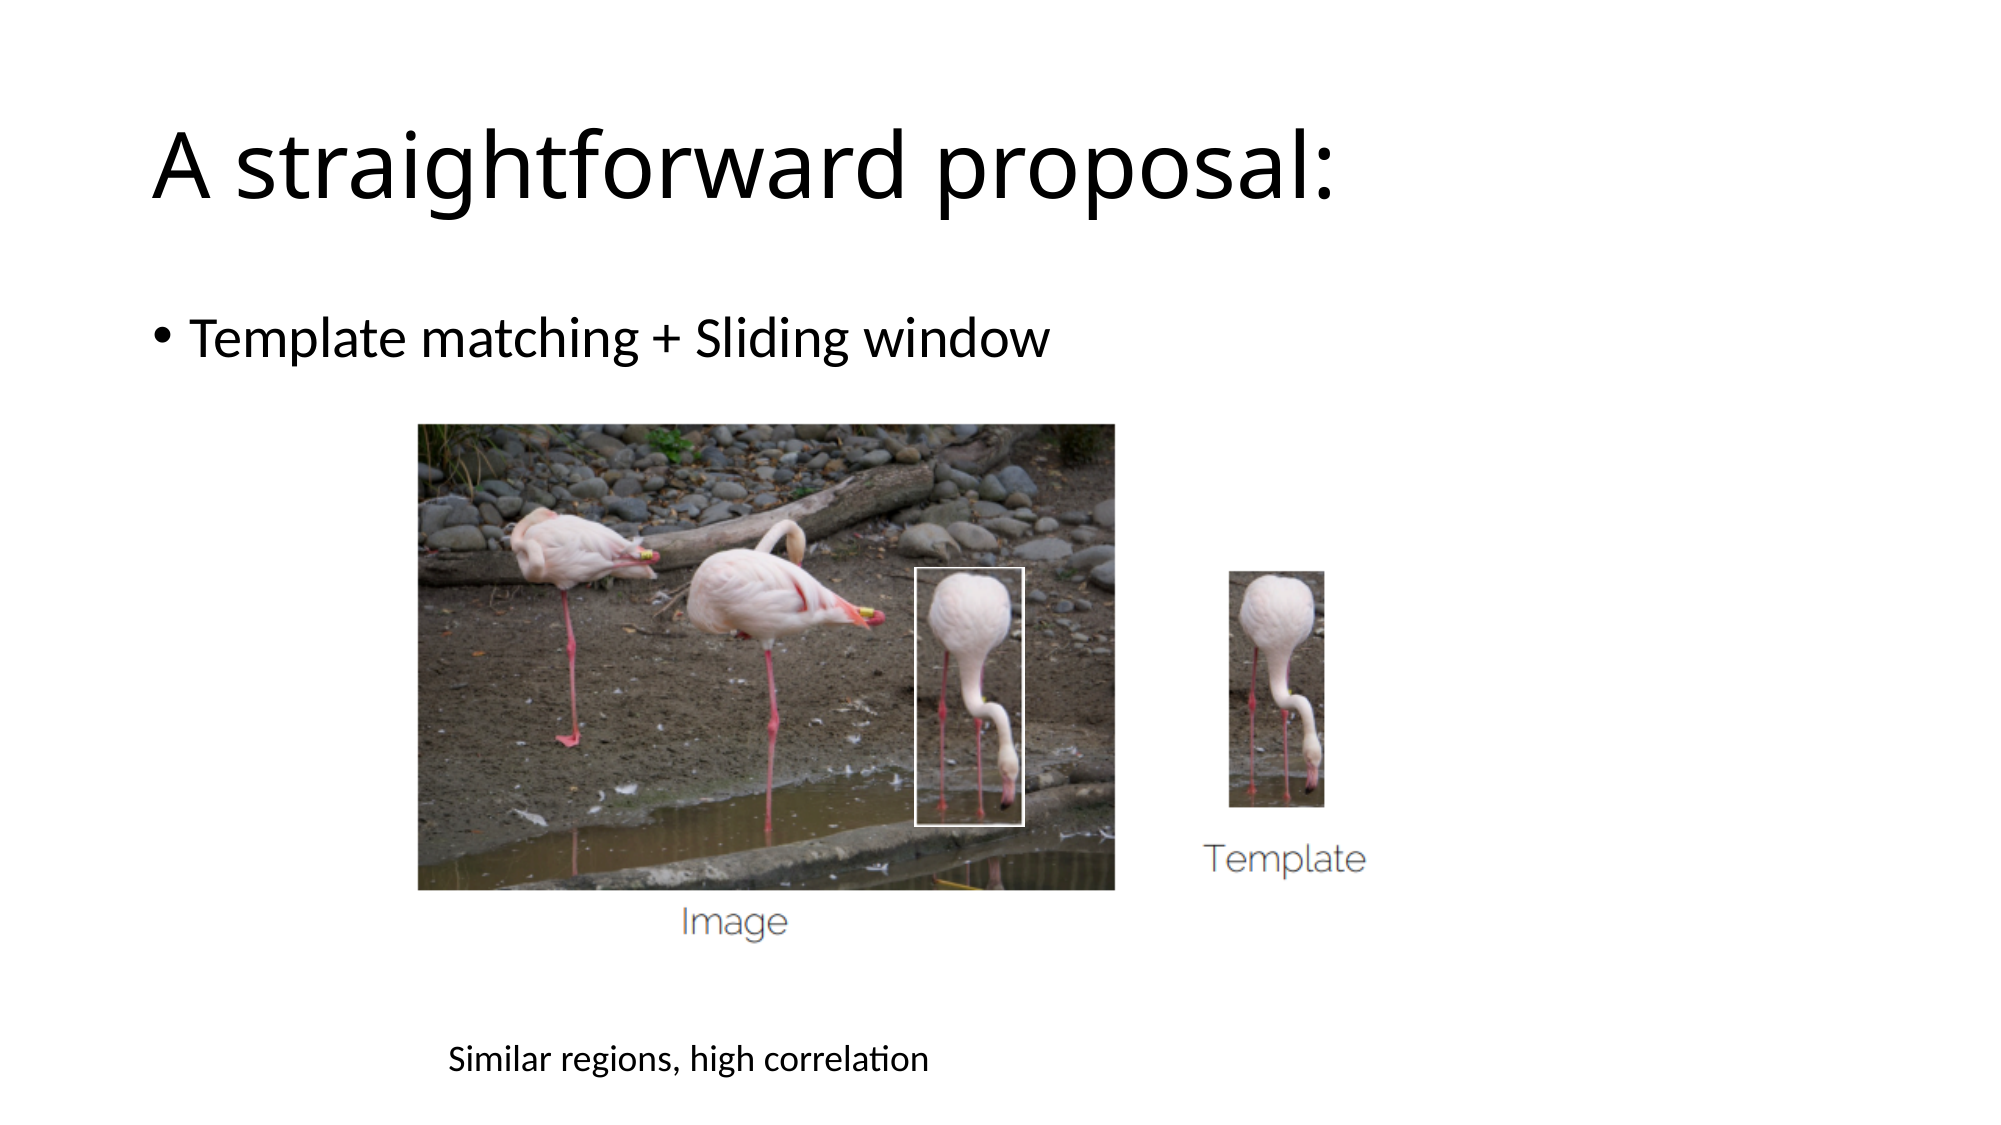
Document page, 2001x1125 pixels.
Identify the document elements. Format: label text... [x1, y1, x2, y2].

text_box Similar regions, high correlation [433, 1026, 946, 1087]
list Template matching + Sliding window [137, 299, 1863, 1014]
picture [387, 415, 1435, 950]
title A straightforward proposal: [137, 59, 1863, 278]
